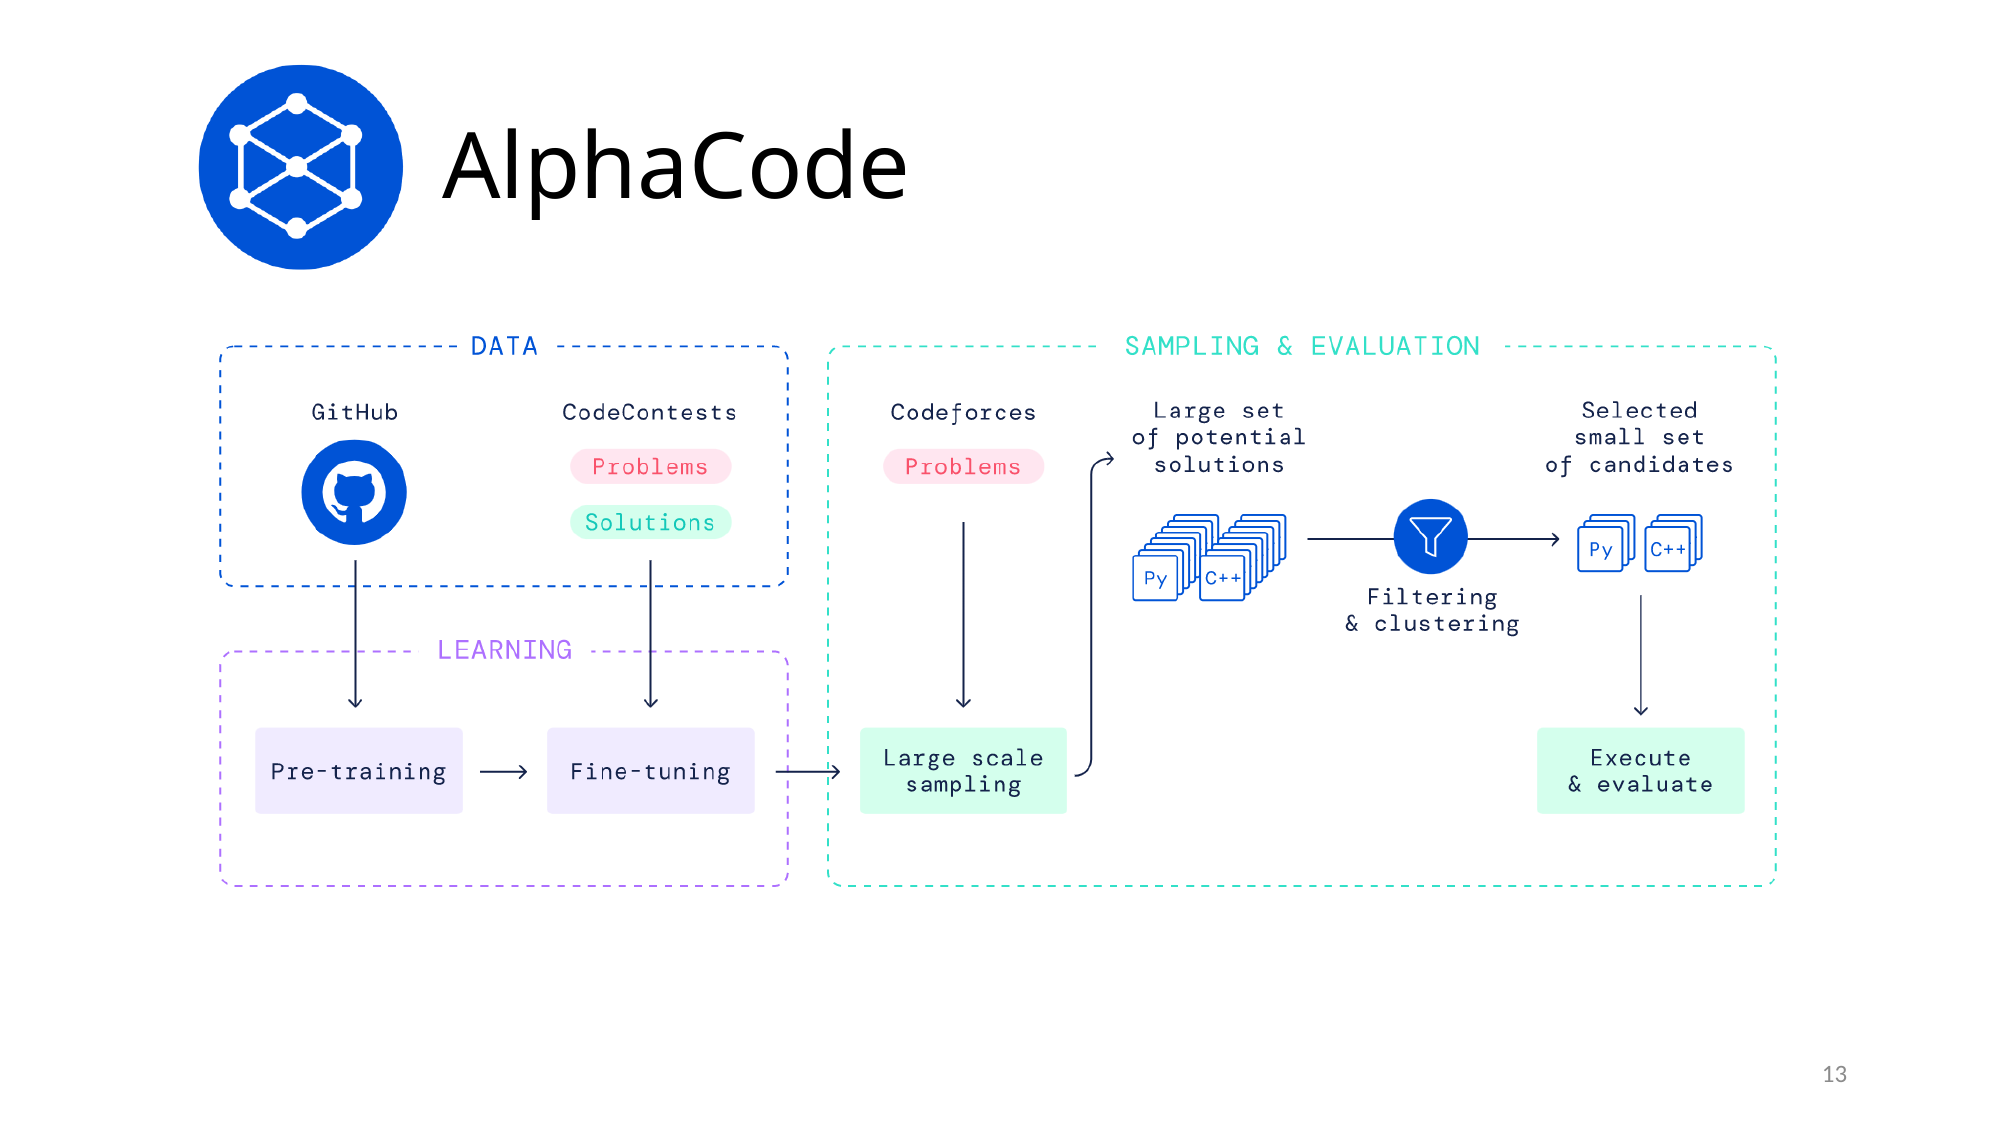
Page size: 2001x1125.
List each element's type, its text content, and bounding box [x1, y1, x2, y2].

slide_number 13 [1412, 1042, 1863, 1103]
picture [204, 324, 1795, 905]
title AlphaCode [427, 59, 1863, 278]
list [193, 59, 405, 273]
